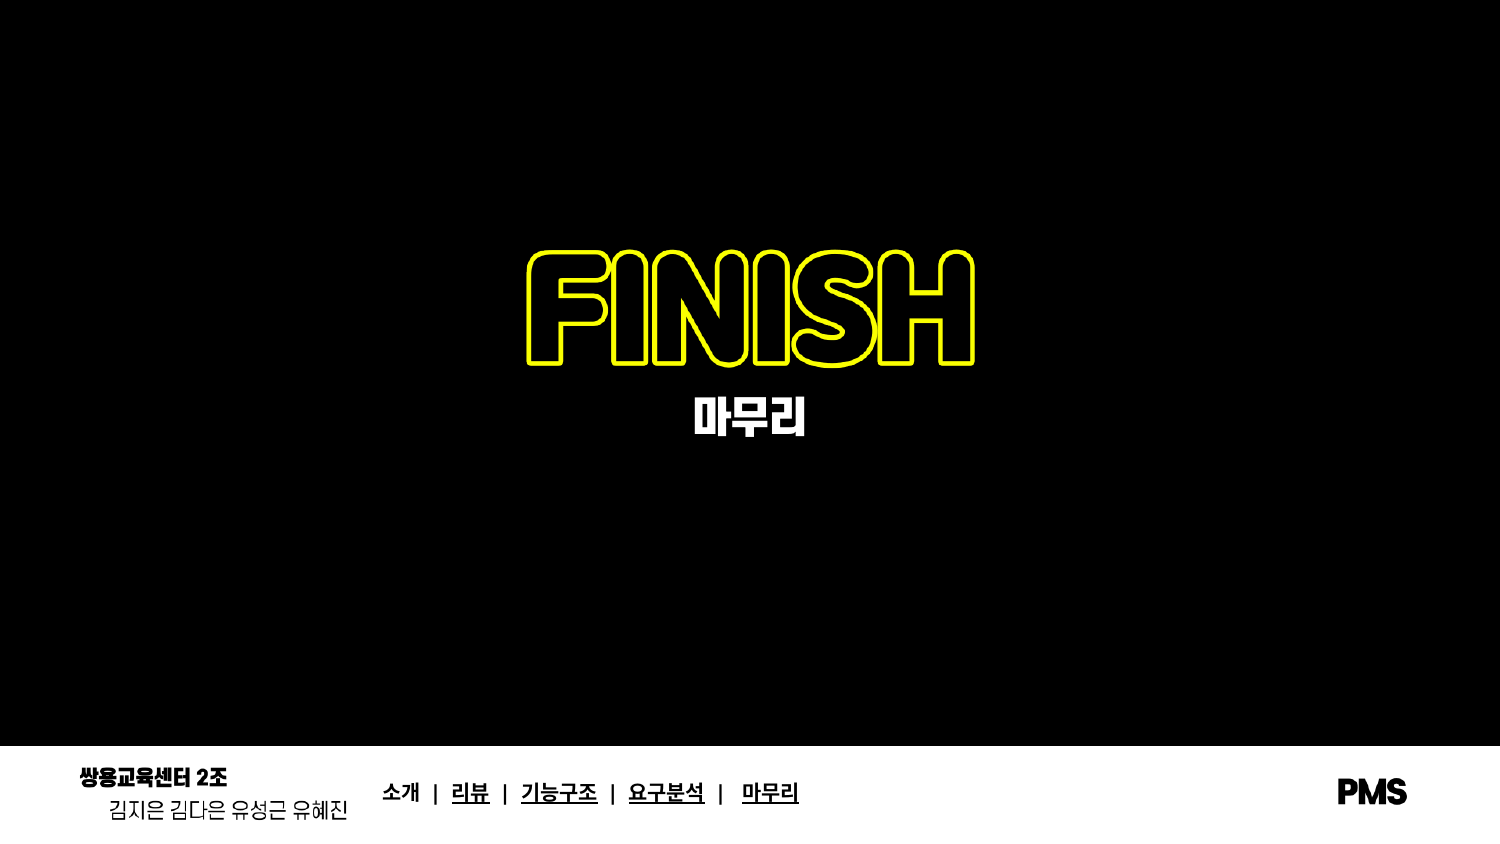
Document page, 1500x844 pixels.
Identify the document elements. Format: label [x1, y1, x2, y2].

picture [65, 164, 1135, 556]
picture [0, 746, 1500, 844]
